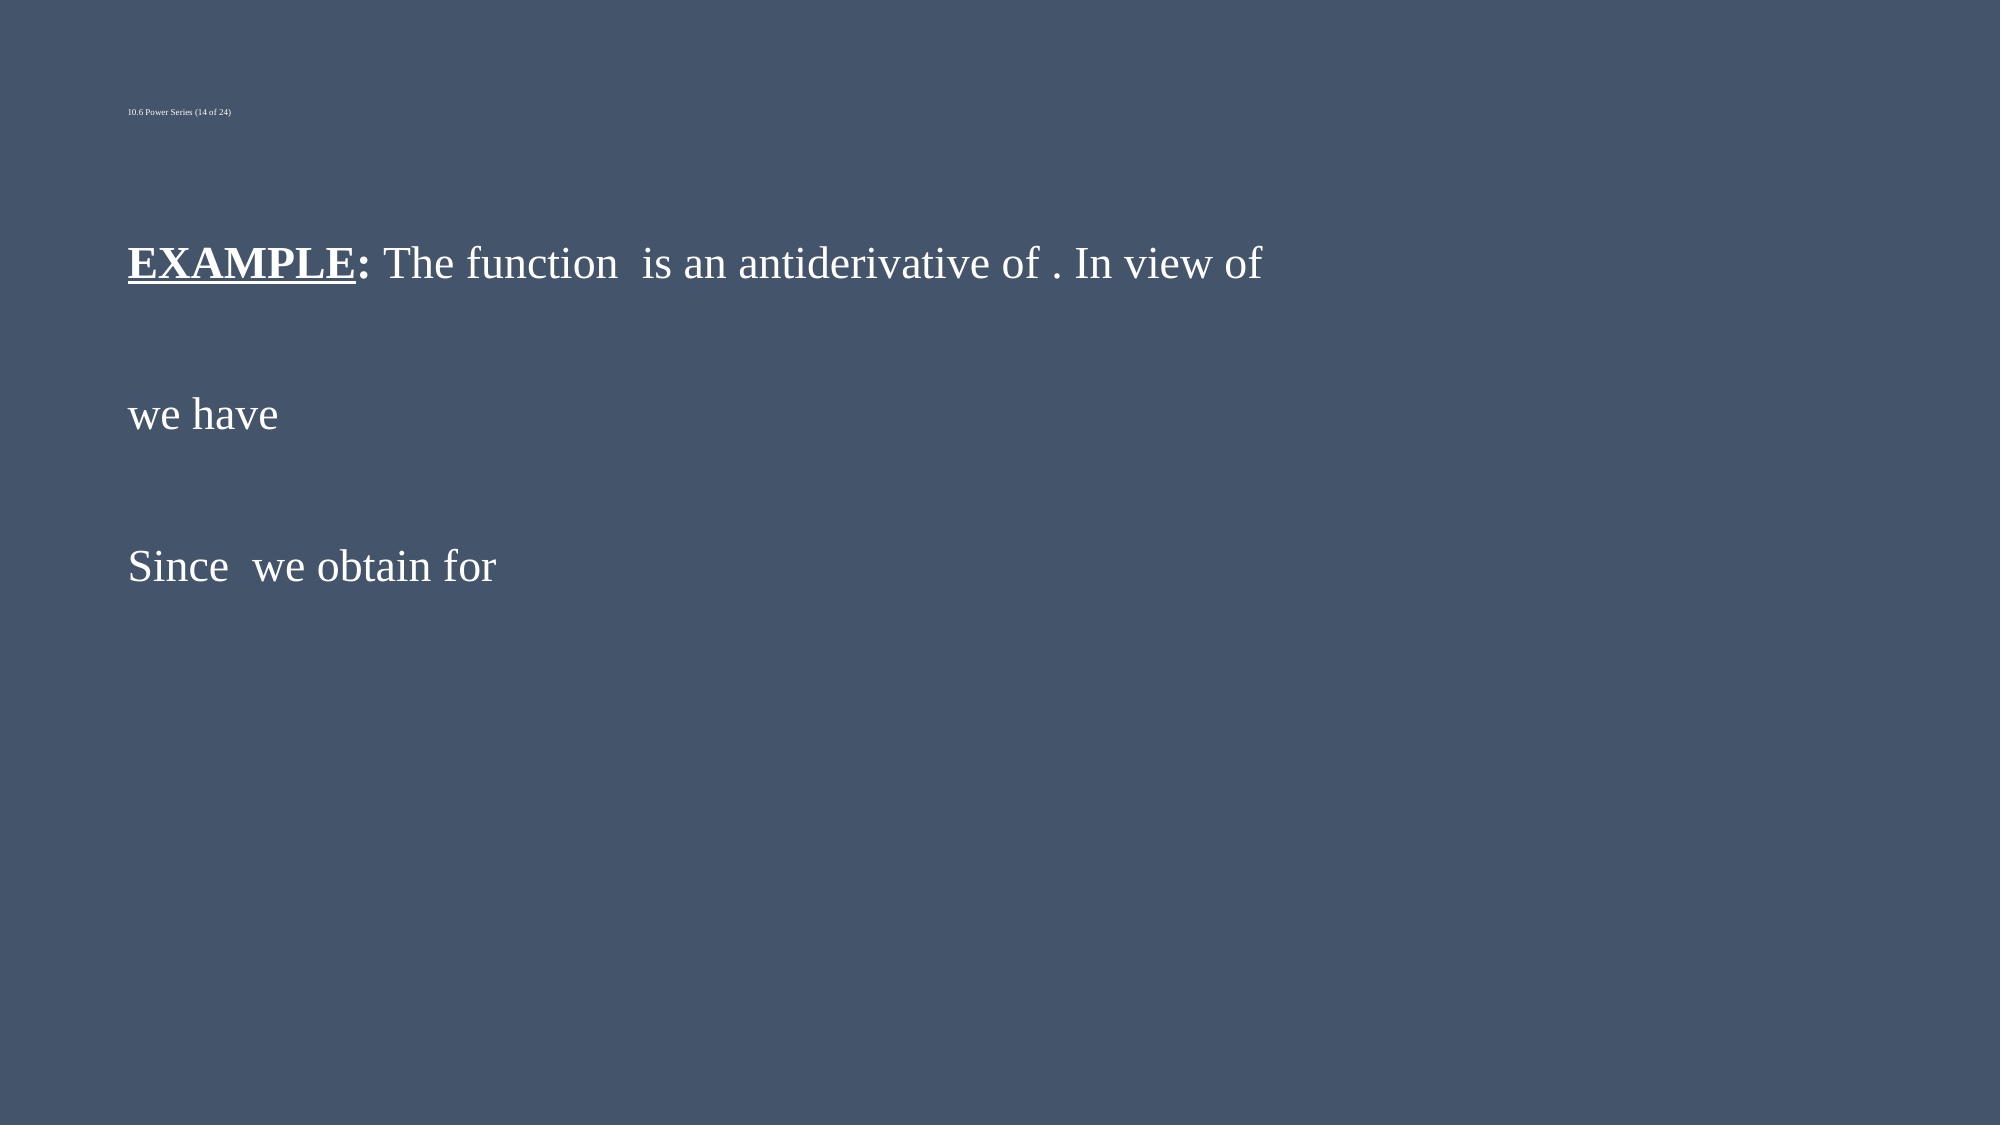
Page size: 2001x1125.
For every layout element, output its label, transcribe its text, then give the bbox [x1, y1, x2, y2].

title 10.6 Power Series (14 of 24) [112, 99, 1775, 203]
